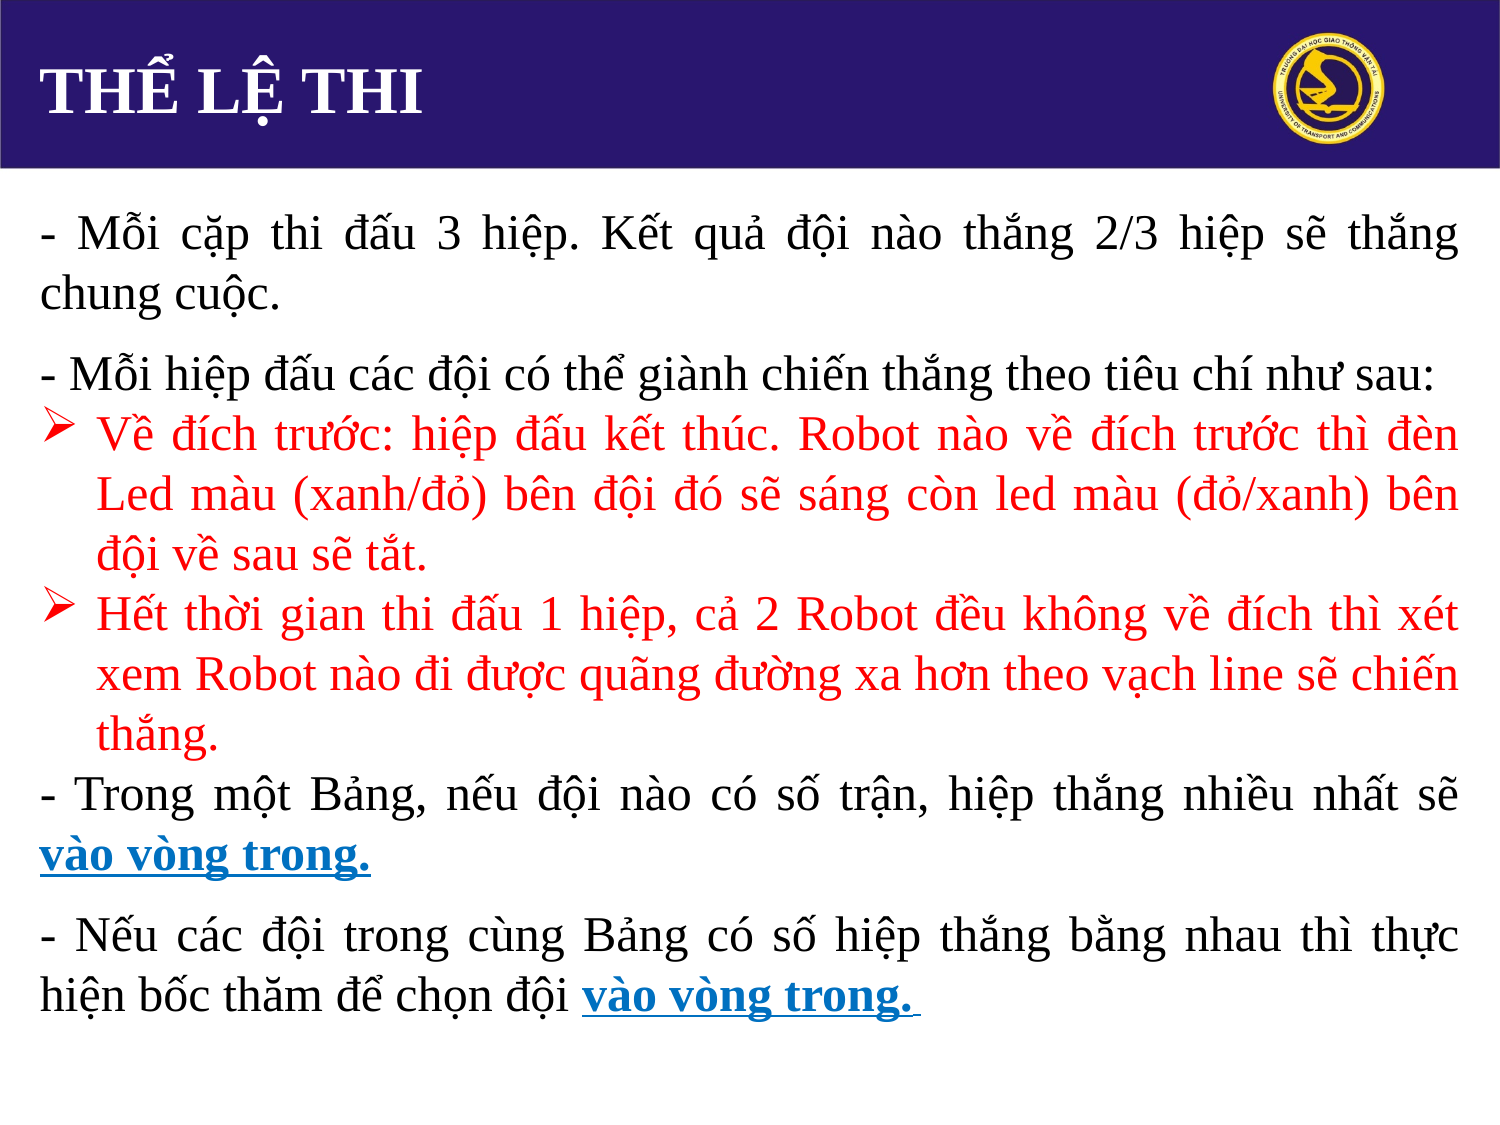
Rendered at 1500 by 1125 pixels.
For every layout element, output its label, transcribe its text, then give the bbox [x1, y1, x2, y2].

text_box - Mỗi cặp thi đấu 3 hiệp. Kết quả đội nào thắng 2/3 hiệp sẽ thắng chung cuộc. - Mỗi hiệp đấu các đội có thể giành chiến thắng theo tiêu chí như sau: Về đích trước: hiệp đấu kết thúc. Robot nào về đích trước thì đèn Led màu (xanh/đỏ) bên đội đó sẽ sáng còn led màu (đỏ/xanh) bên đội về sau sẽ tắt. Hết thời gian thi đấu 1 hiệp, cả 2 Robot đều không về đích thì xét xem Robot nào đi được quãng đường xa hơn theo vạch line sẽ chiến thắng. - Trong một Bảng, nếu đội nào có số trận, hiệp thắng nhiều nhất sẽ vào vòng trong. - Nếu các đội trong cùng Bảng có số hiệp thắng bằng nhau thì thực hiện bốc thăm để chọn đội vào vòng trong. [24, 192, 1475, 1029]
picture [0, 0, 1500, 176]
